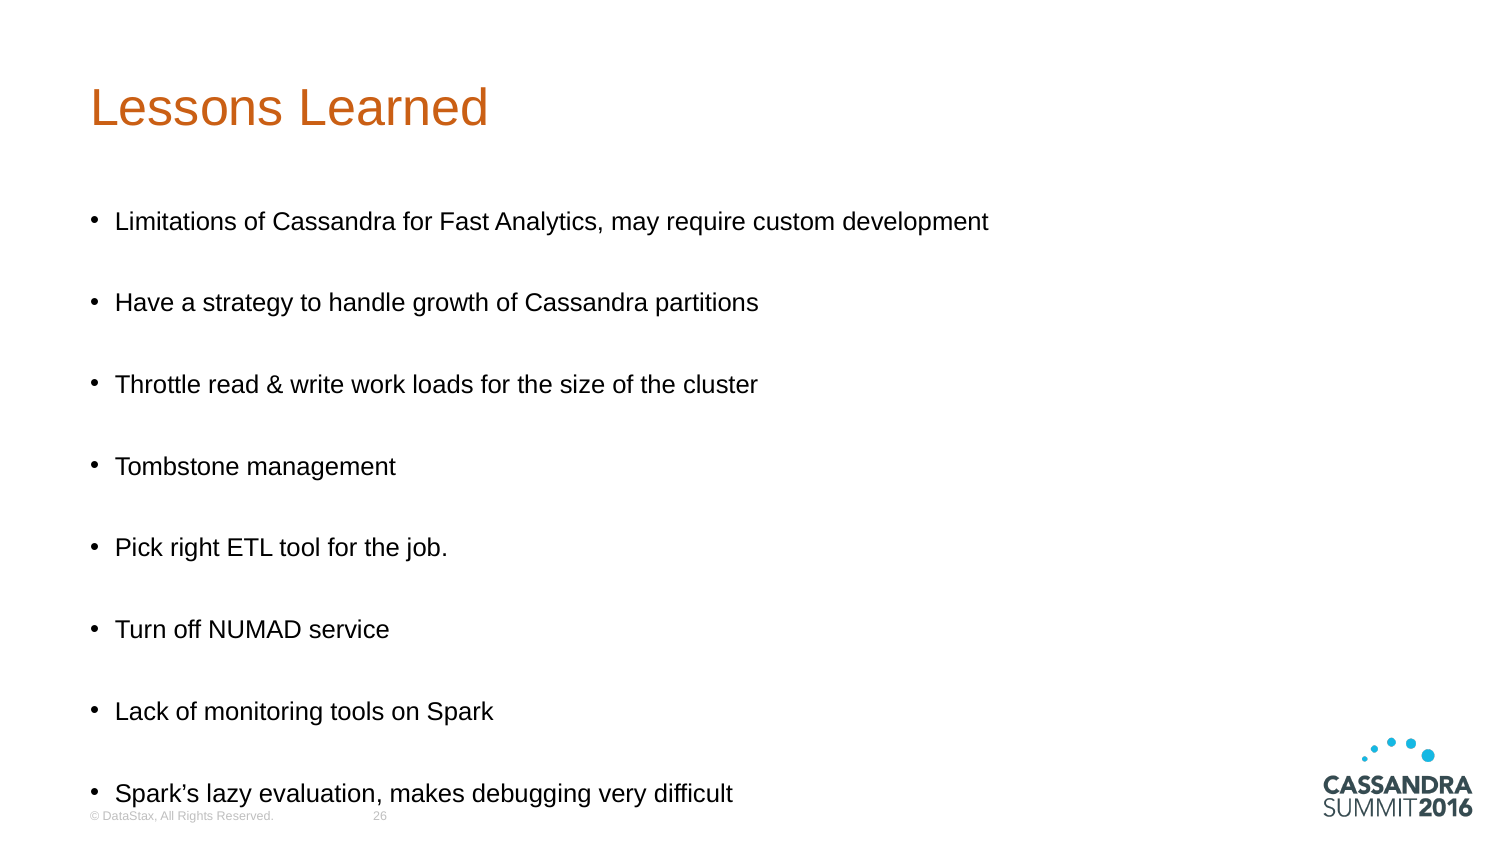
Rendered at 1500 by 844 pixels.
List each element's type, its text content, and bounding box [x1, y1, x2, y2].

title Lessons Learned [75, 33, 1425, 175]
picture [1425, 734, 1475, 819]
footer © DataStax, All Rights Reserved. [75, 793, 337, 839]
slide_number 26 [346, 793, 414, 839]
list Limitations of Cassandra for Fast Analytics, may require custom development Have a strategy to handle growth of Cassandra partitions Throttle read & write work loads for the size of the cluster Tombstone management Pick right ETL tool for the job. Turn off NUMAD service Lack of monitoring tools on Spark Spark’s lazy evaluation, makes debugging very difficult [75, 196, 1425, 822]
